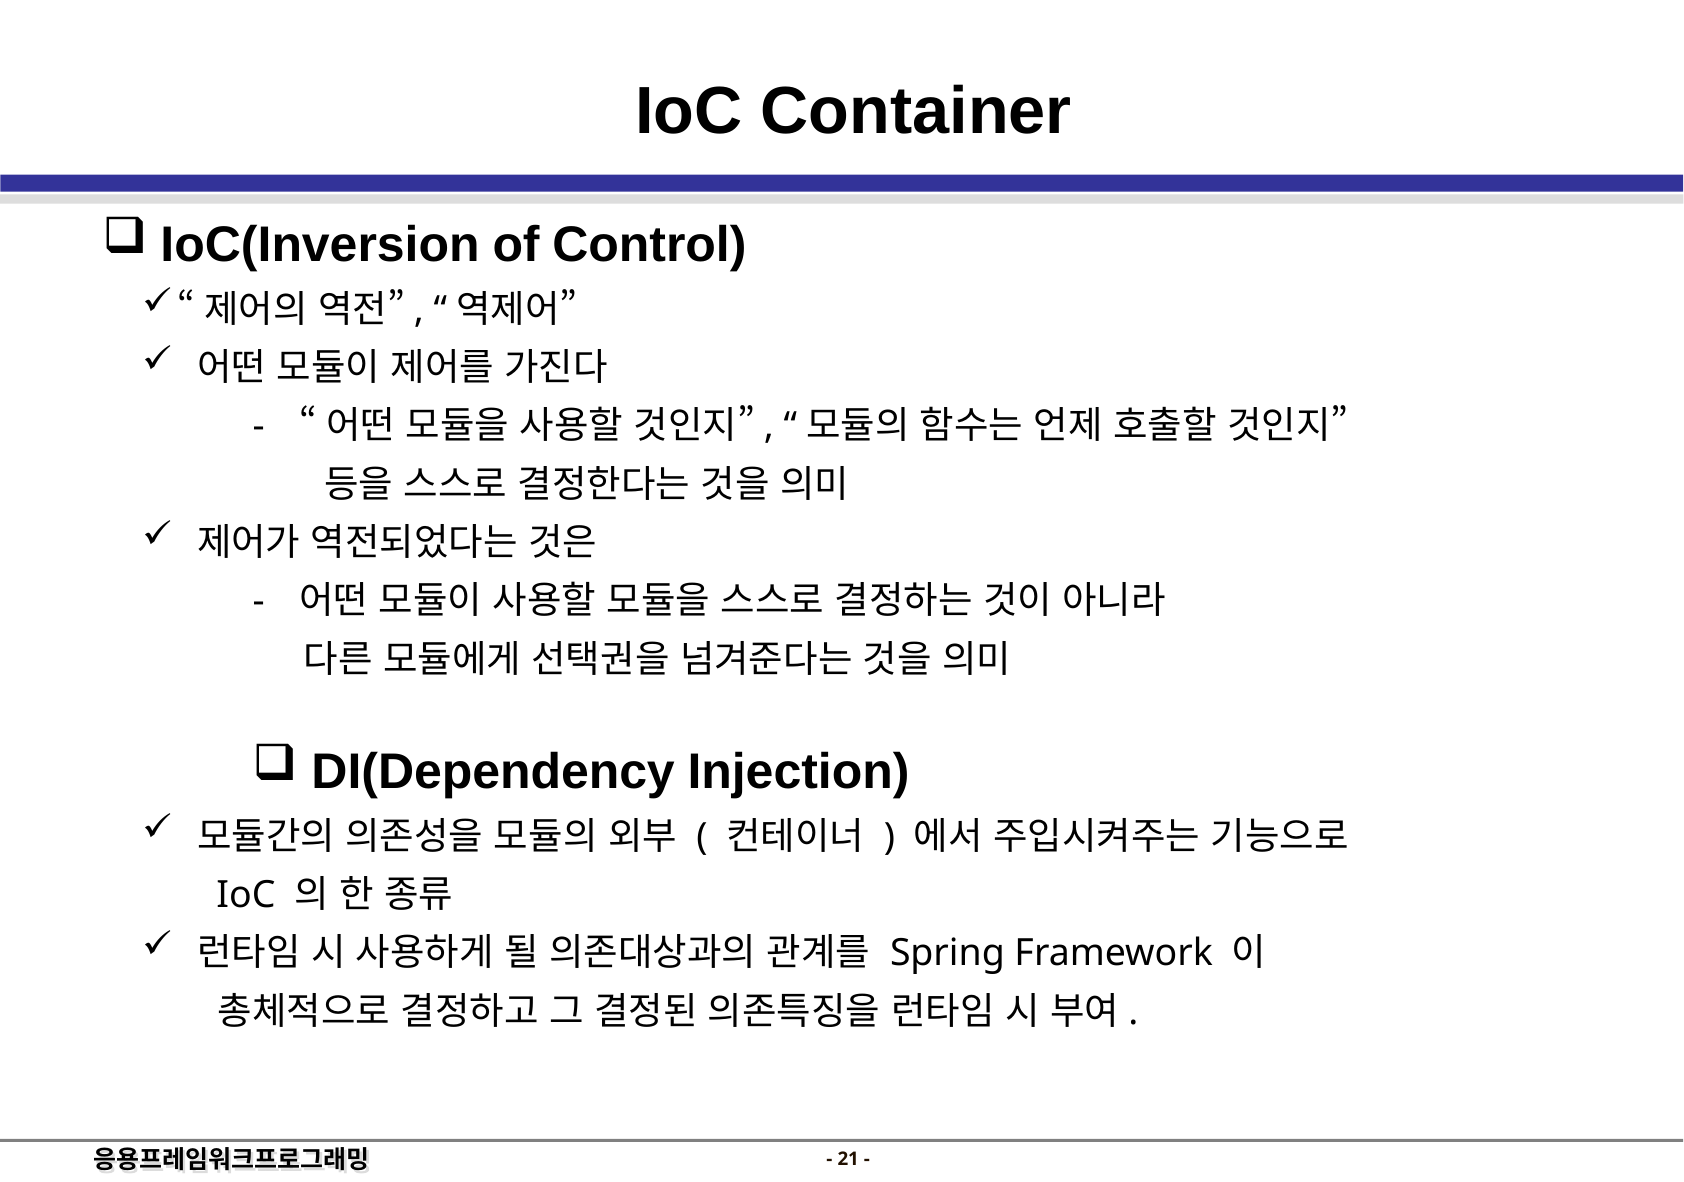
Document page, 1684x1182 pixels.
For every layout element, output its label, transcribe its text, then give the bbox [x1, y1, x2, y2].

text_box IoC Container [156, 59, 1551, 155]
text_box IoC(Inversion of Control) “제어의 역전”, “역제어” 어떤 모듈이 제어를 가진다 “어떤 모듈을 사용할 것인지”, “모듈의 함수는 언제 호출할 것인지” 등을 스스로 결정한다는 것을 의미 제어가 역전되었다는 것은 어떤 모듈이 사용할 모듈을 스스로 결정하는 것이 아니라 다른 모듈에게 선택권을 넘겨준다는 것을 의미 DI(Dependency Injection) 모듈간의 의존성을 모듈의 외부 ( 컨테이너 ) 에서 주입시켜주는 기능으로 IoC 의 한 종류 런타임 시 사용하게 될 의존대상과의 관계를 Spring Framework 이 총체적으로 결정하고 그 결정된 의존특징을 런타임 시 부여. [87, 204, 1607, 1039]
slide_number - 20 - [671, 1138, 1026, 1182]
